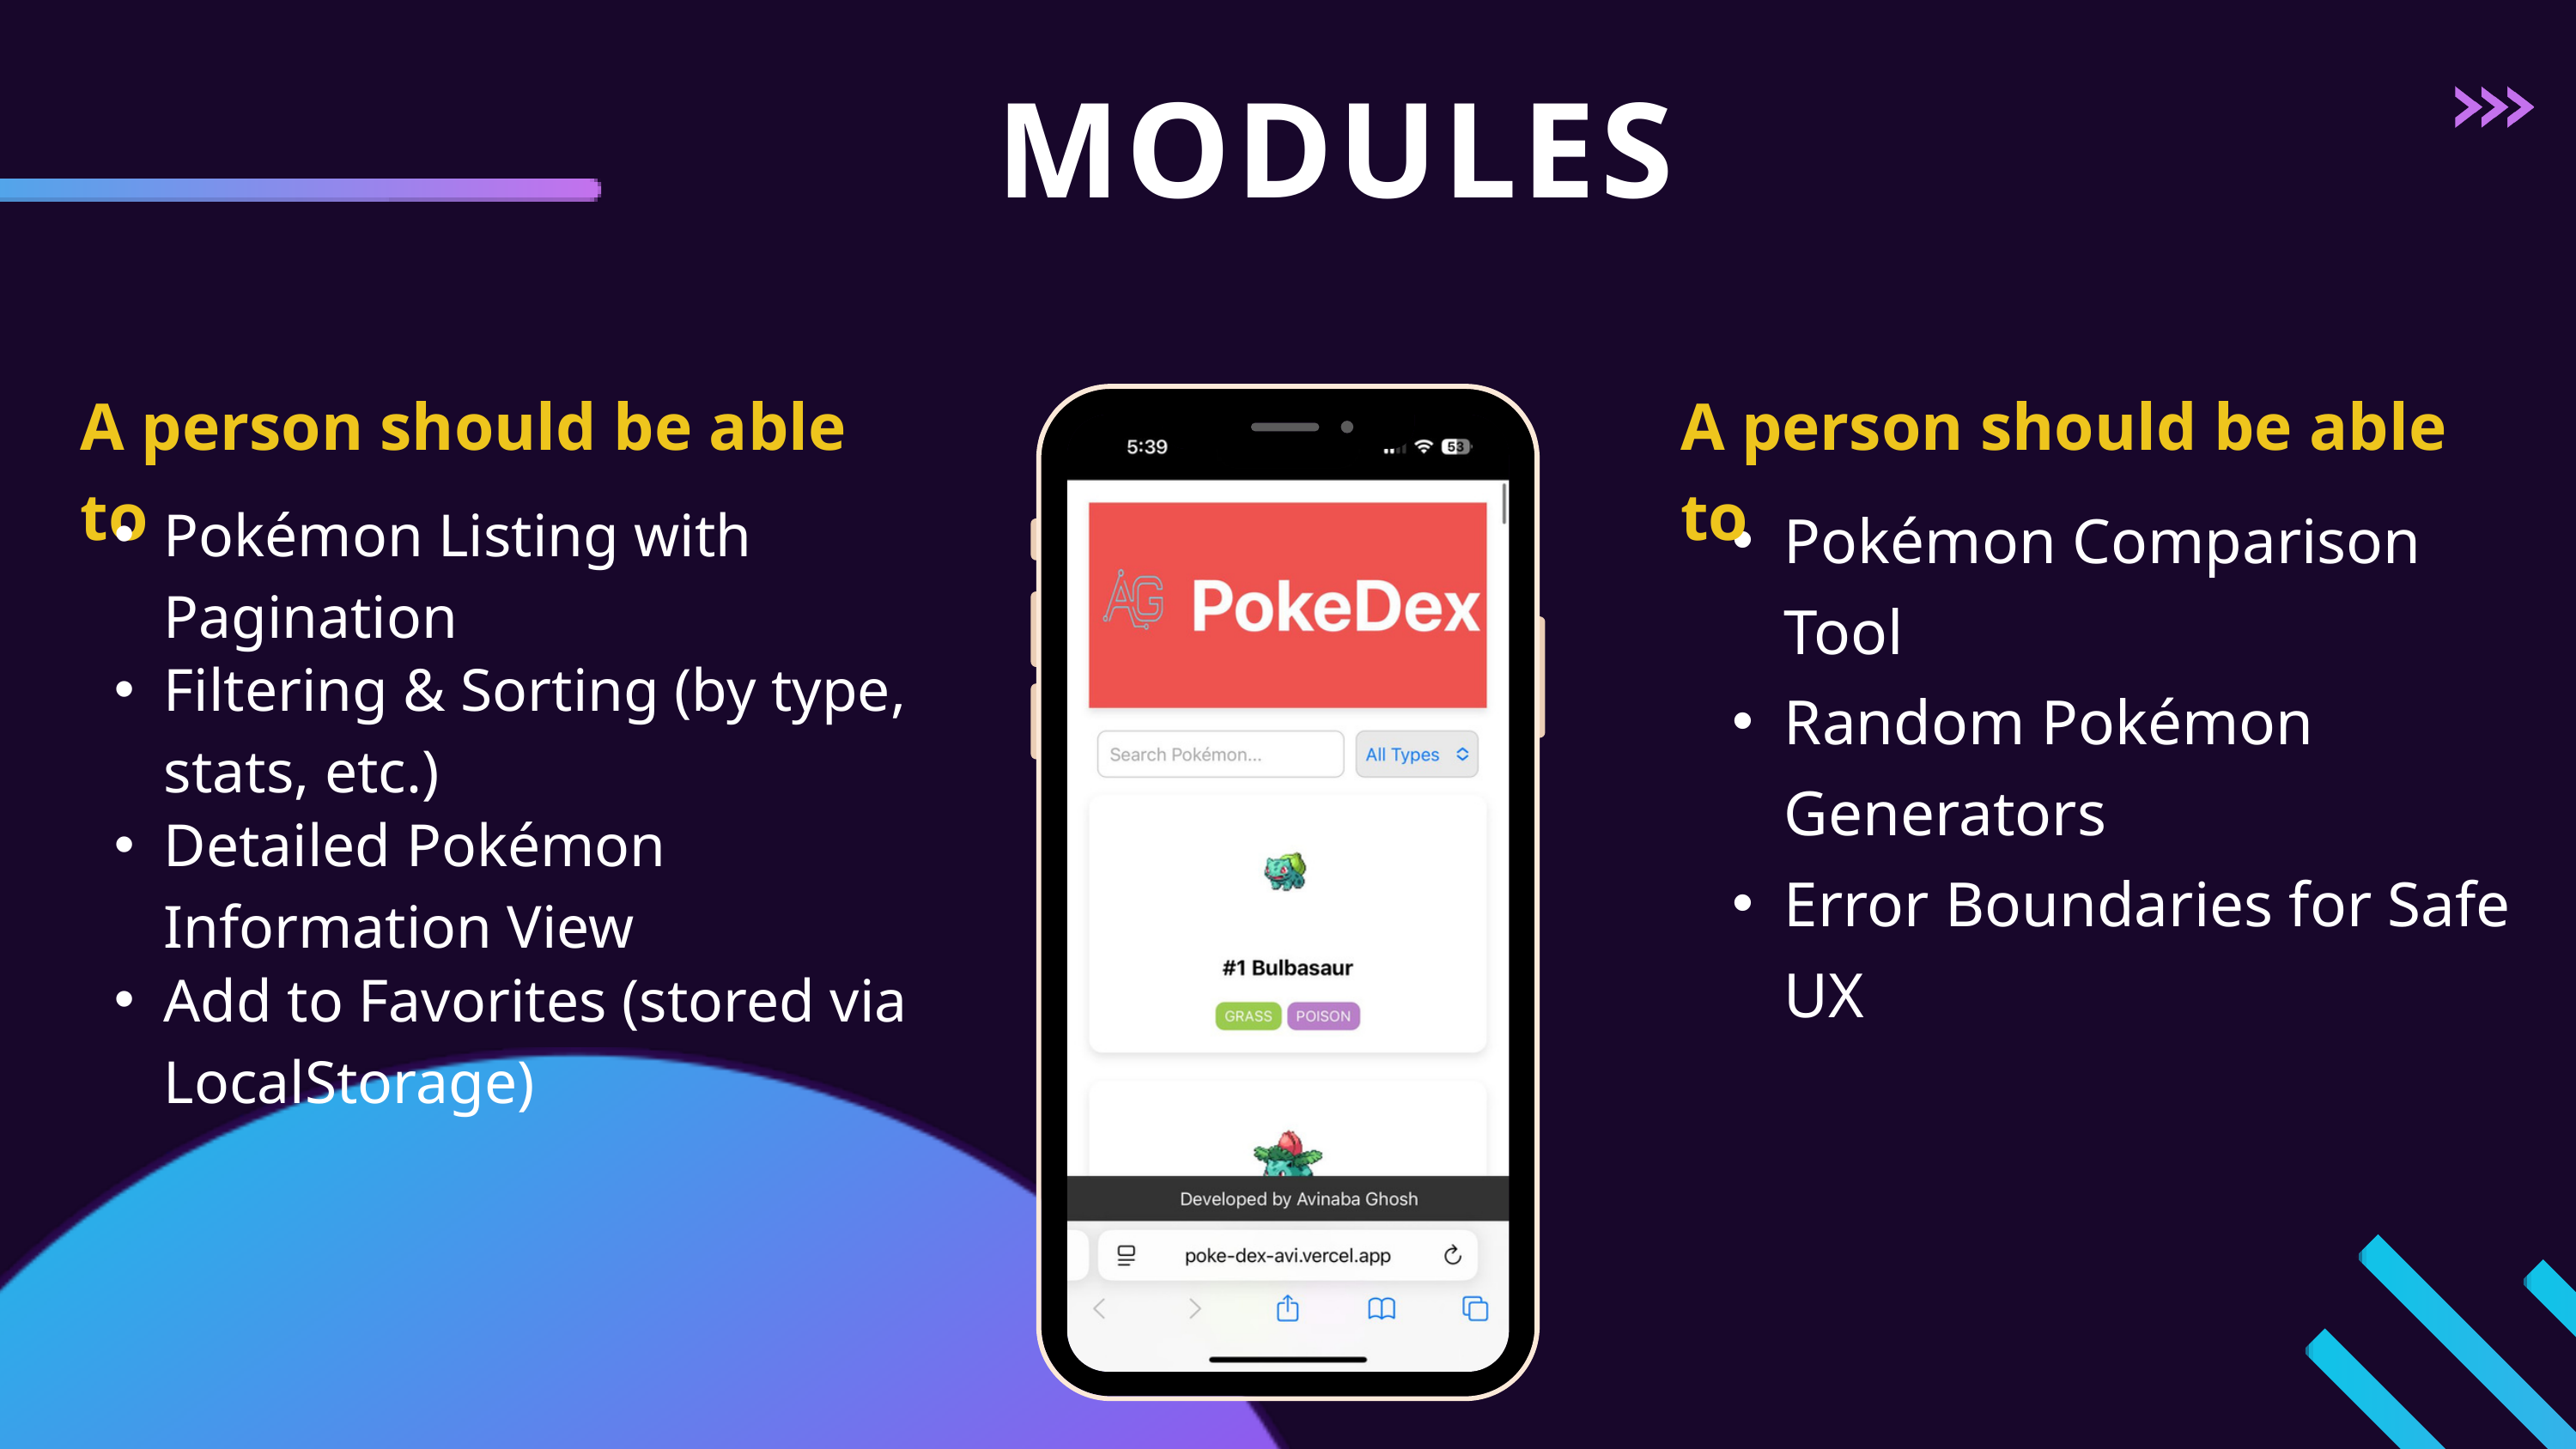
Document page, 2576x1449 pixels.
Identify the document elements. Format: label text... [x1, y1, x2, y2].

text_box [2397, 1299, 2576, 1449]
text_box [0, 179, 602, 202]
text_box A person should be able to [80, 373, 921, 492]
text_box Pokémon Comparison Tool Random Pokémon Generators Error Boundaries for Safe UX [1680, 554, 2521, 1299]
text_box MODULES [996, 79, 1680, 224]
text_box A person should be able to [1680, 373, 2521, 554]
text_box [0, 1047, 1412, 1449]
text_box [1030, 383, 1546, 1402]
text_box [64, 493, 937, 1109]
text_box [2455, 86, 2535, 129]
text_box [2521, 1259, 2576, 1337]
text_box [2302, 1328, 2446, 1449]
